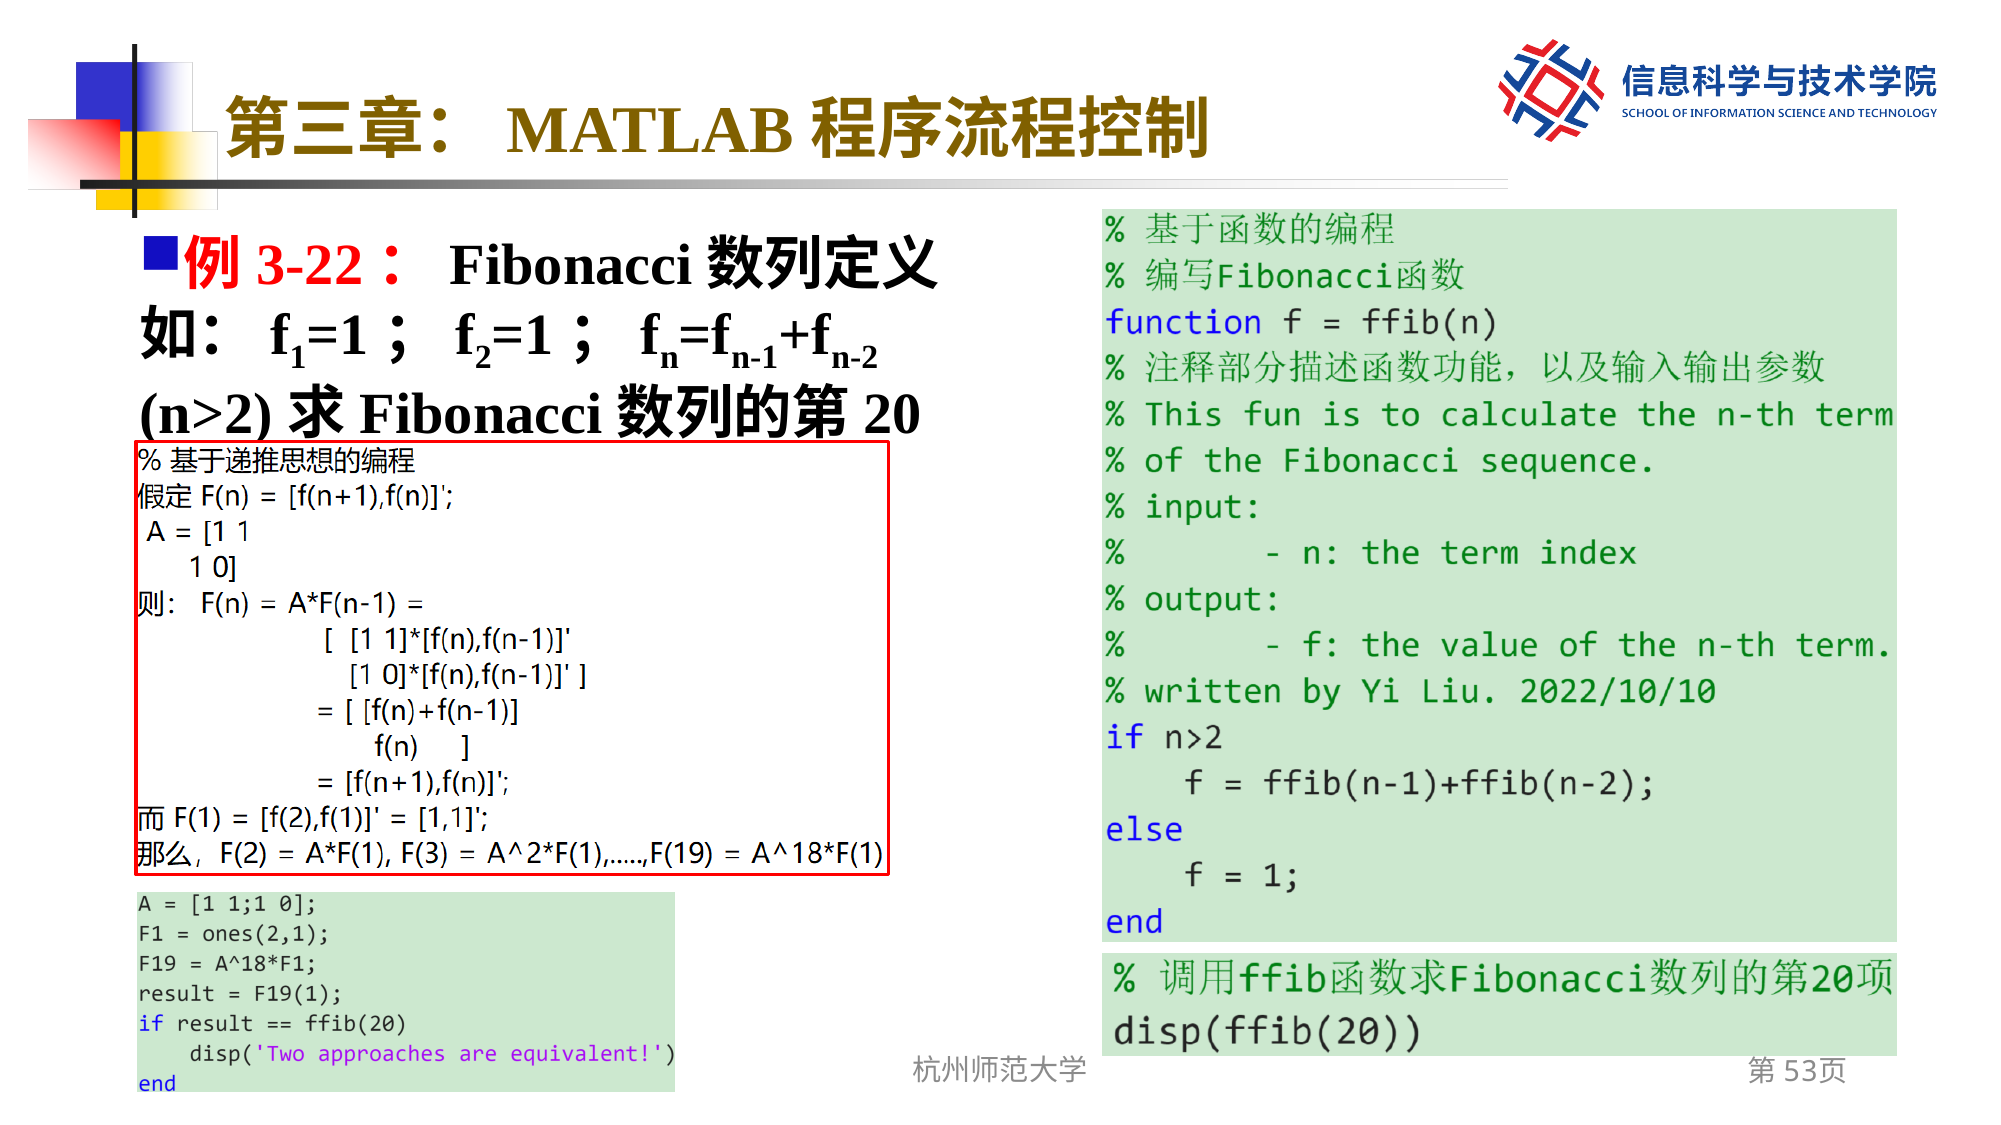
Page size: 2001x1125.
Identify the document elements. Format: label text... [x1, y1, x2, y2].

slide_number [137, 1092, 588, 1103]
title 第三章：MATLAB程序流程控制 [208, 87, 1490, 176]
list 例3-22：Fibonacci数列定义如：f1=1；f2=1；fn=fn-1+fn-2 (n>2)求Fibonacci数列的第20项。 [87, 218, 992, 1021]
footer 杭州师范大学 [662, 1042, 1338, 1103]
picture [1102, 953, 1897, 1056]
picture [137, 442, 887, 874]
slide_number 第53页 [1412, 1056, 1863, 1103]
picture [137, 892, 675, 1092]
picture [28, 39, 1937, 942]
